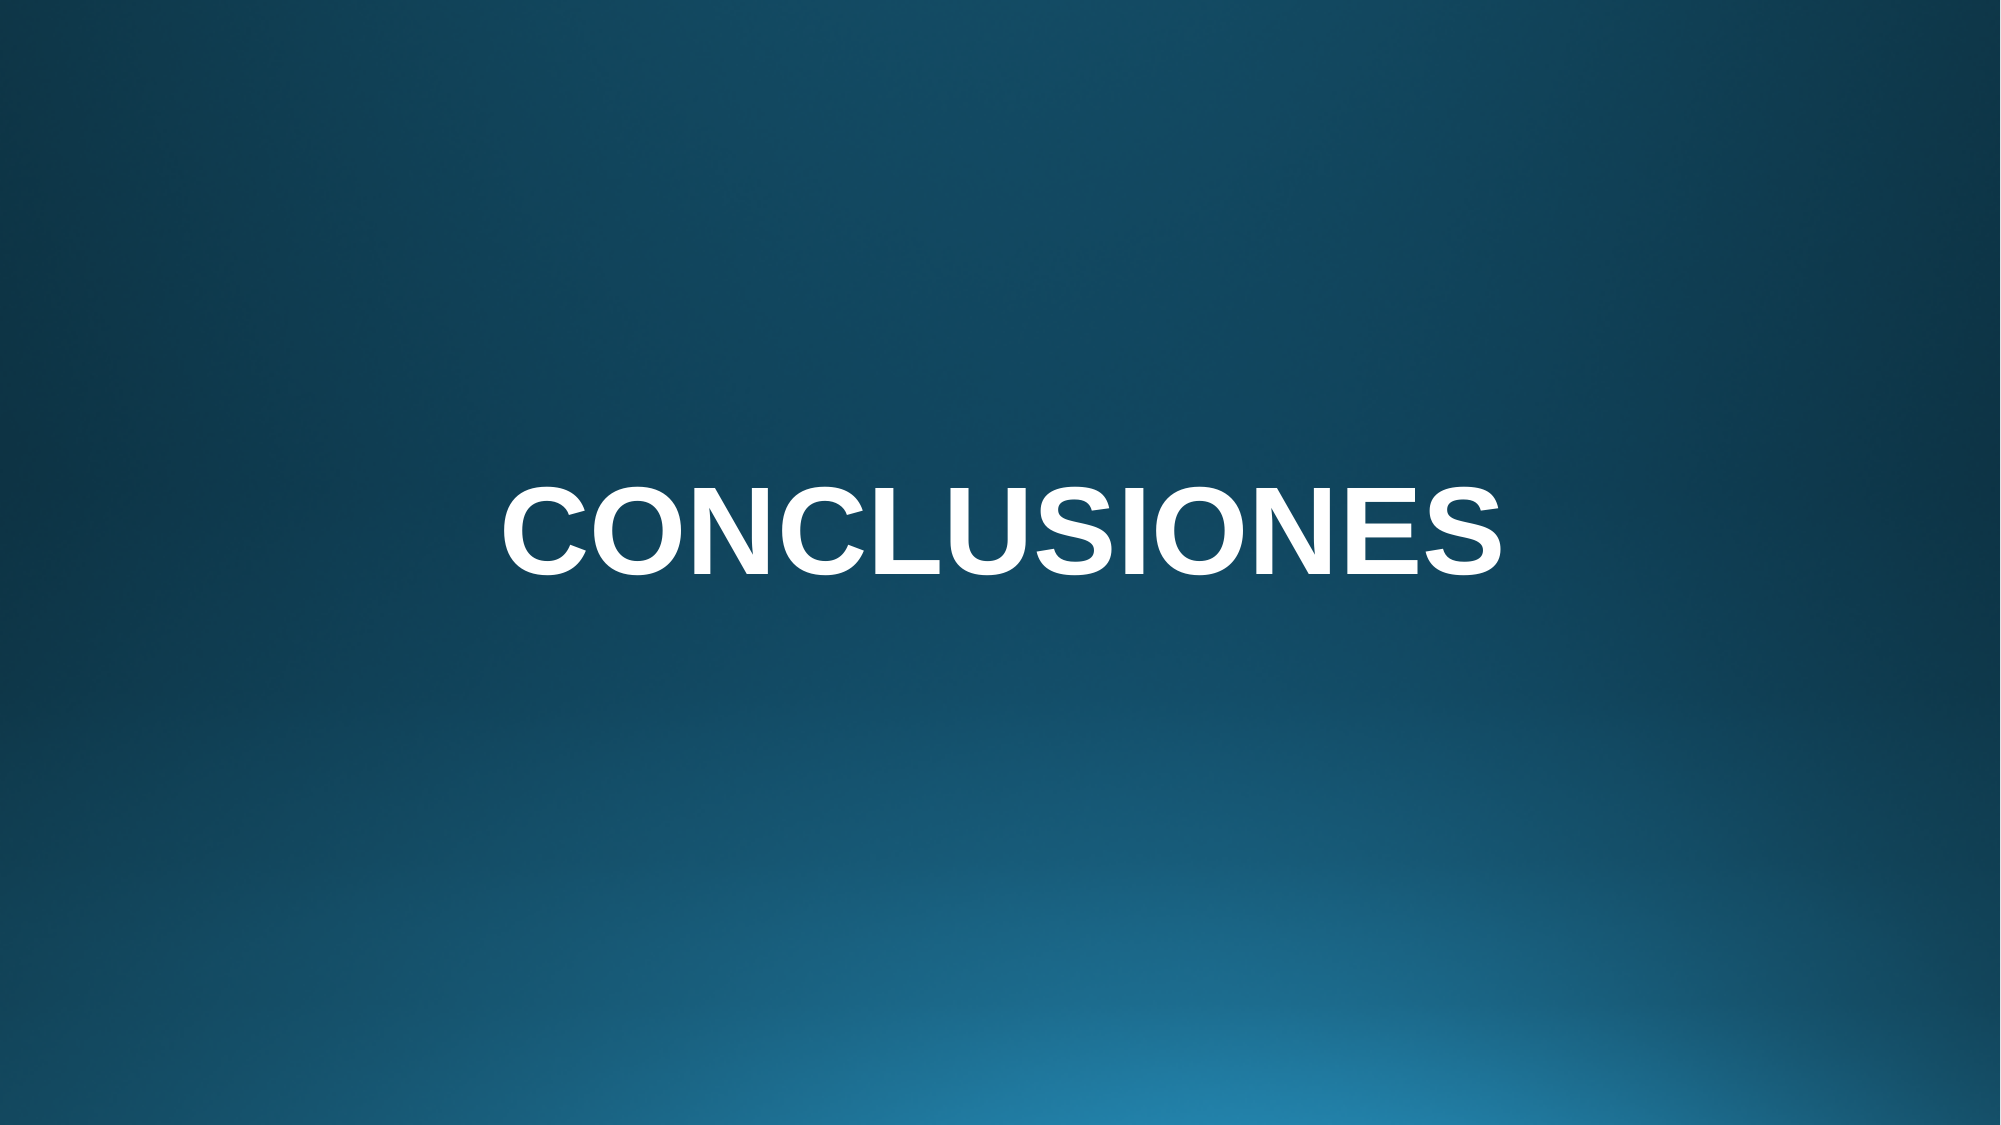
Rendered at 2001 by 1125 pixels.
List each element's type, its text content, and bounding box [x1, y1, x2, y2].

picture [0, 0, 2001, 1125]
subtitle CONCLUSIONES [142, 35, 1863, 1014]
